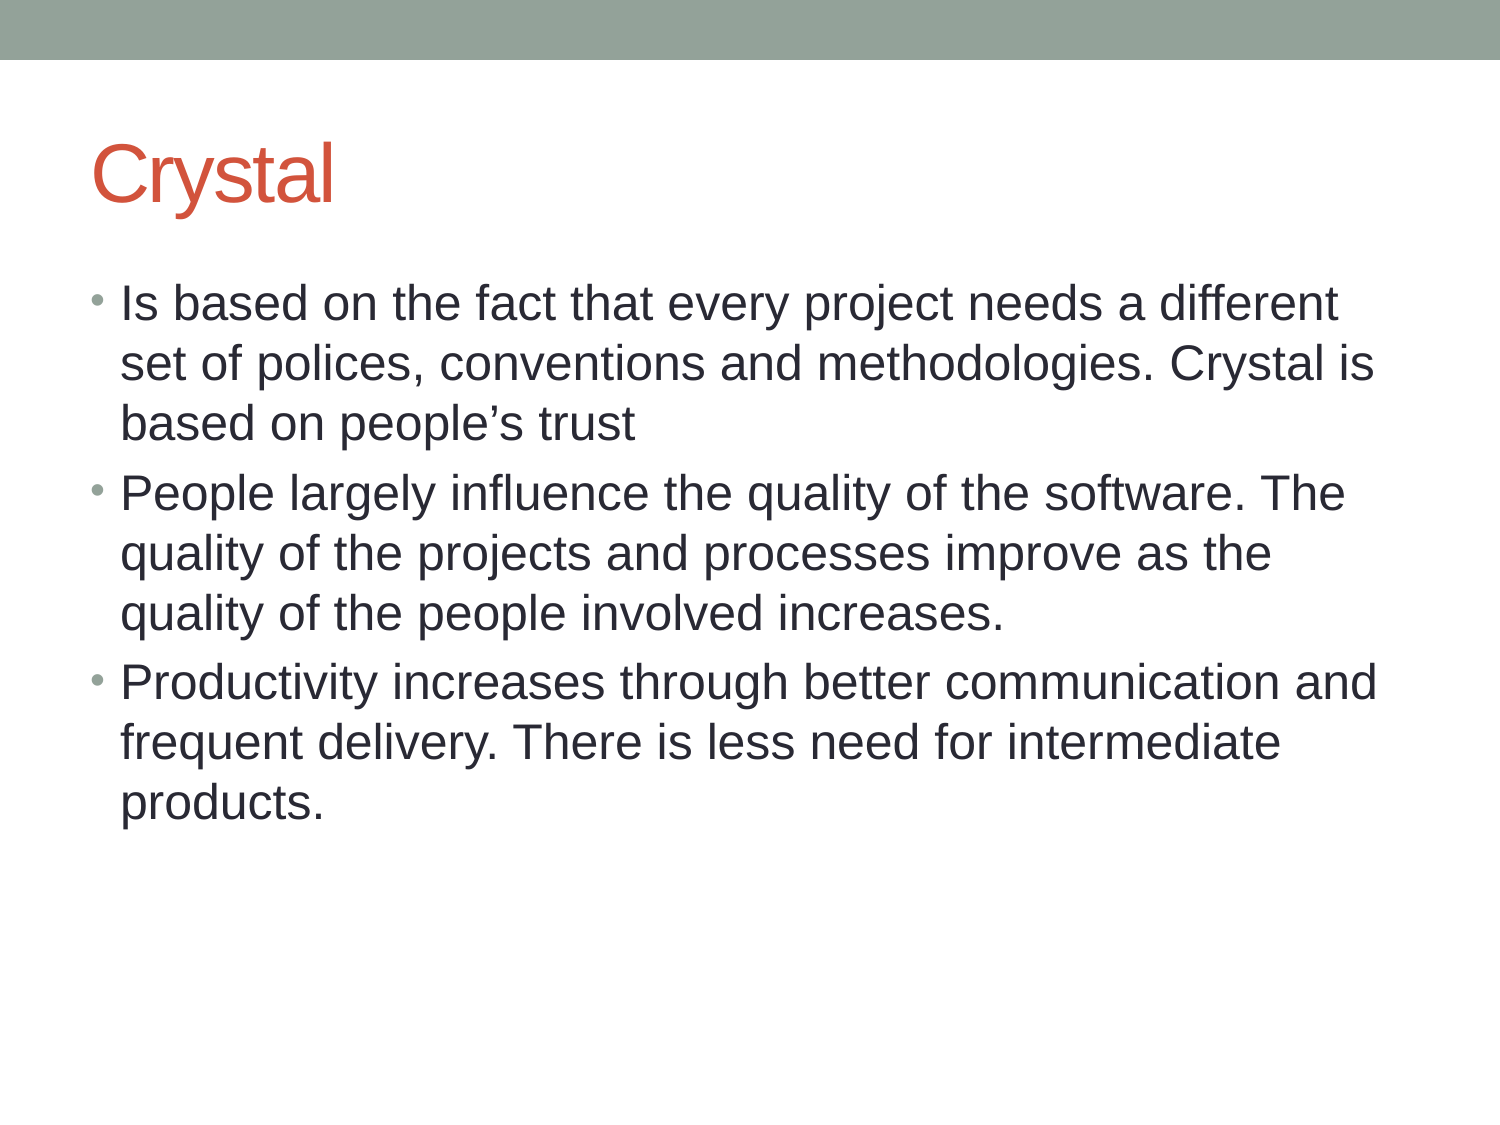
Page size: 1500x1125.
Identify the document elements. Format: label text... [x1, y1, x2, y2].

list Is based on the fact that every project needs a different set of polices, conventions and methodologies. Crystal is based on people’s trust People largely influence the quality of the software. The quality of the projects and processes improve as the quality of the people involved increases. Productivity increases through better communication and frequent delivery. There is less need for intermediate products. [75, 262, 1425, 1063]
title Crystal [75, 87, 1425, 250]
